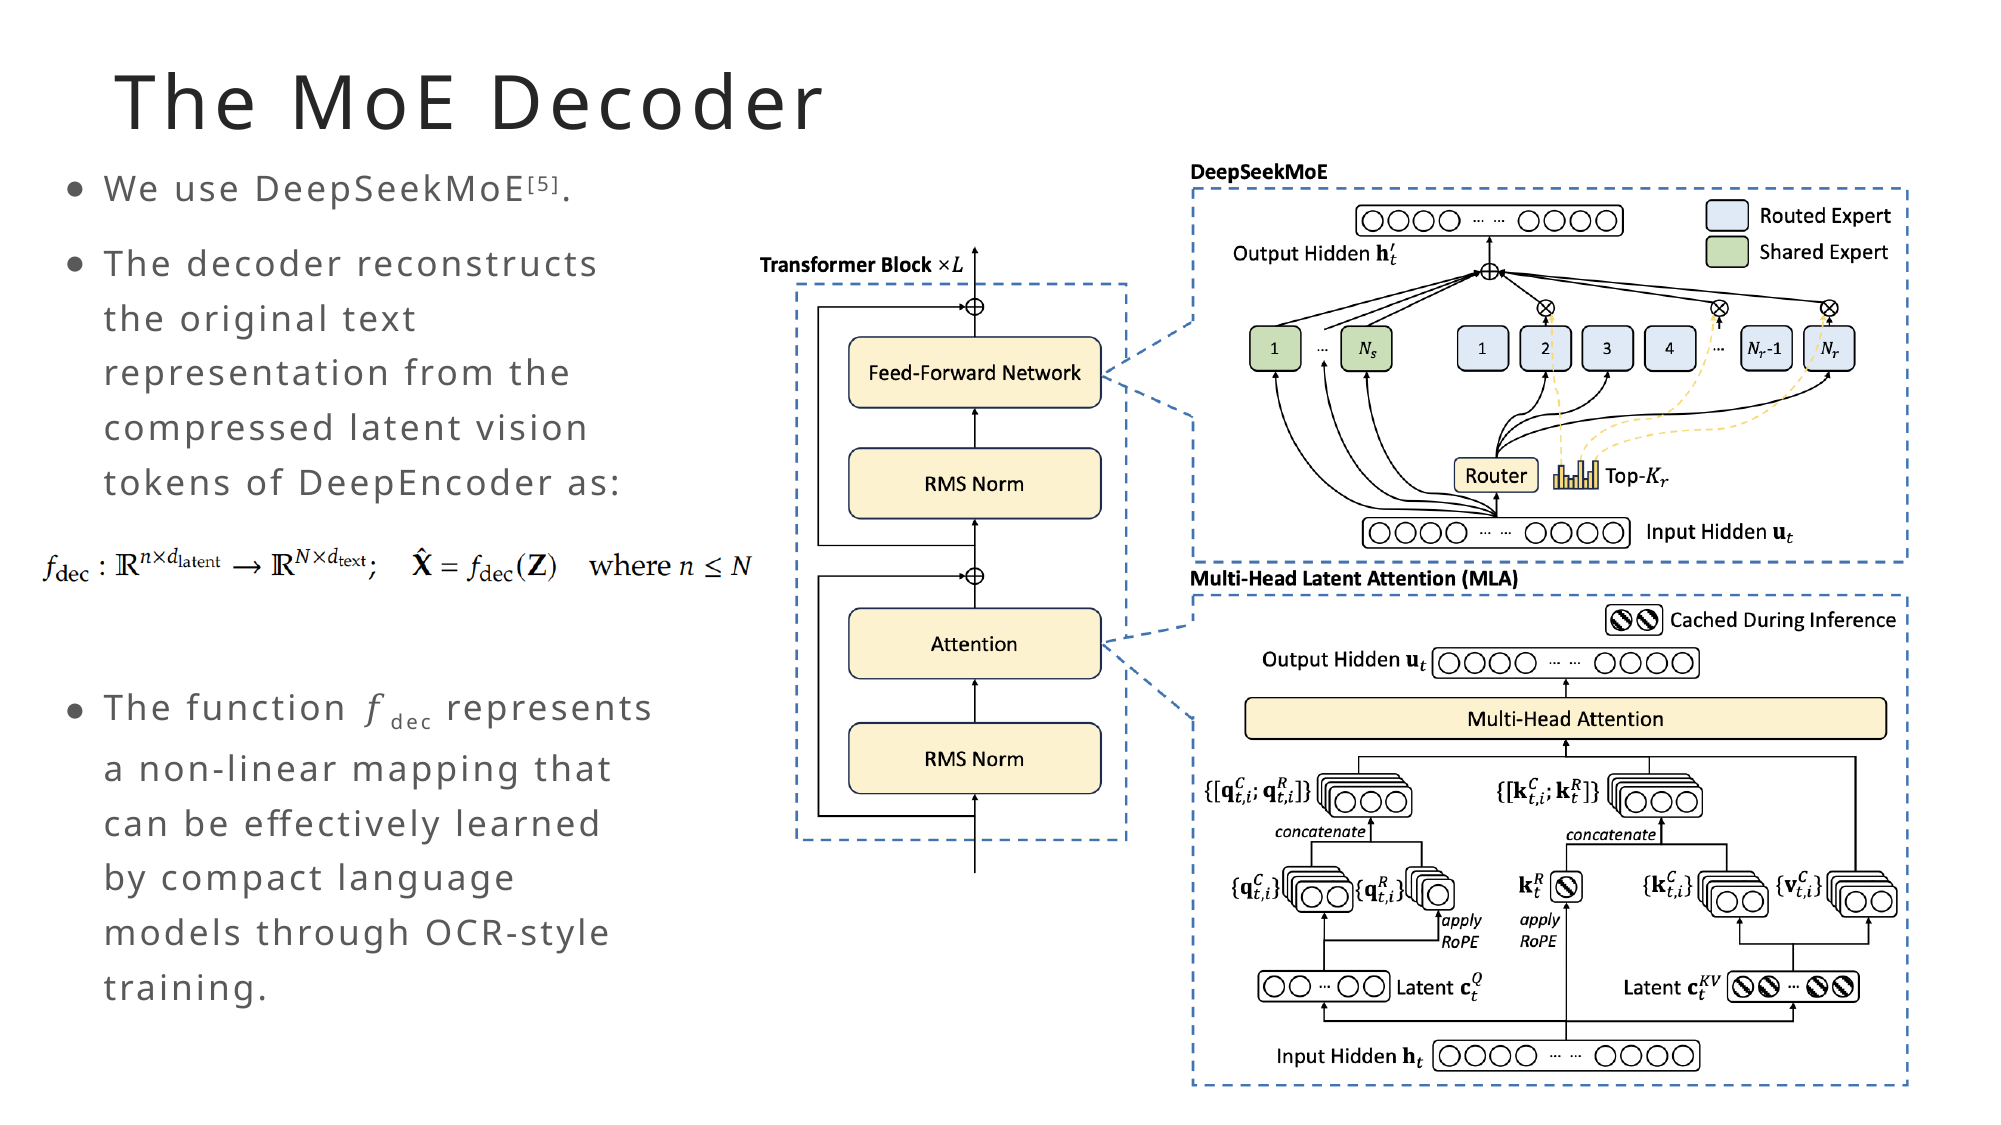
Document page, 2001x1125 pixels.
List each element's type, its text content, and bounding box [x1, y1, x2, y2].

title The MoE Decoder [99, 0, 1900, 200]
picture [18, 145, 1988, 1106]
list We use DeepSeekMoE[5]. The decoder reconstructs the original text representation from the compressed latent vision tokens of DeepEncoder as: The function 𝑓dec represents a non-linear mapping that can be effectively learned by compact language models through OCR-style training. [49, 146, 676, 526]
list We use DeepSeekMoE[5]. The decoder reconstructs the original text representation from the compressed latent vision tokens of DeepEncoder as: The function 𝑓dec represents a non-linear mapping that can be effectively learned by compact language models through OCR-style training. [49, 605, 676, 1026]
